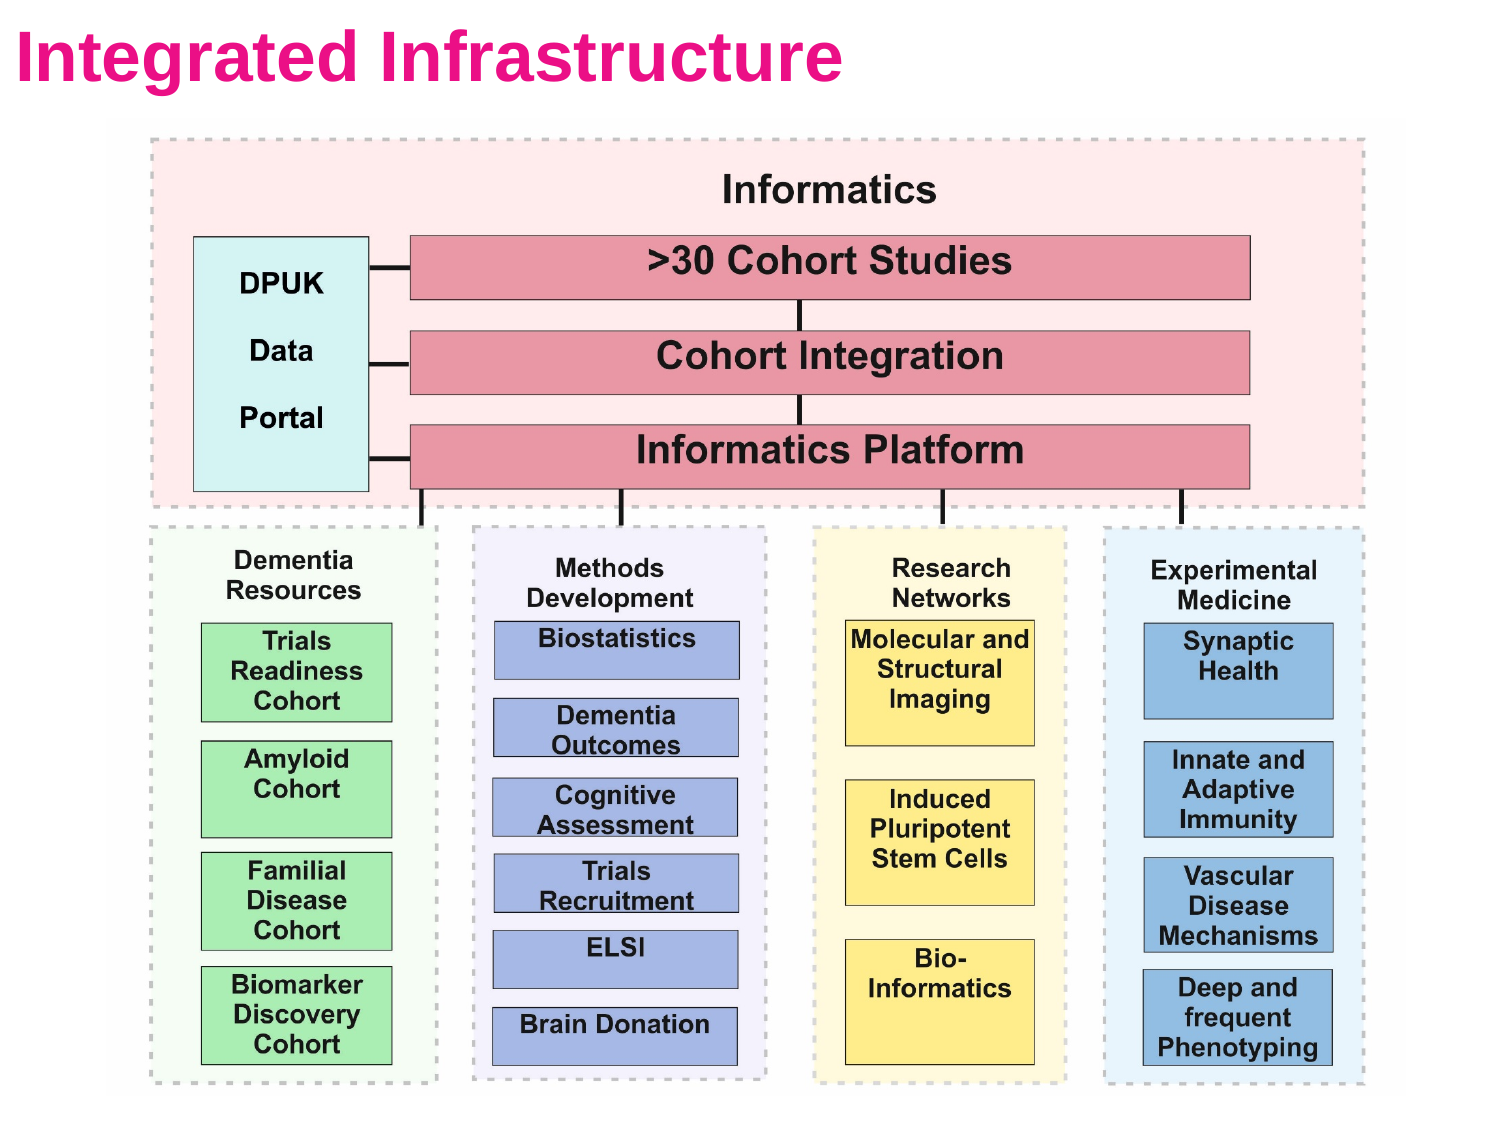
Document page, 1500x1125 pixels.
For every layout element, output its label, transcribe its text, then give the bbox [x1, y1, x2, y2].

title Integrated Infrastructure [0, 1, 1350, 190]
picture [105, 117, 1406, 1096]
